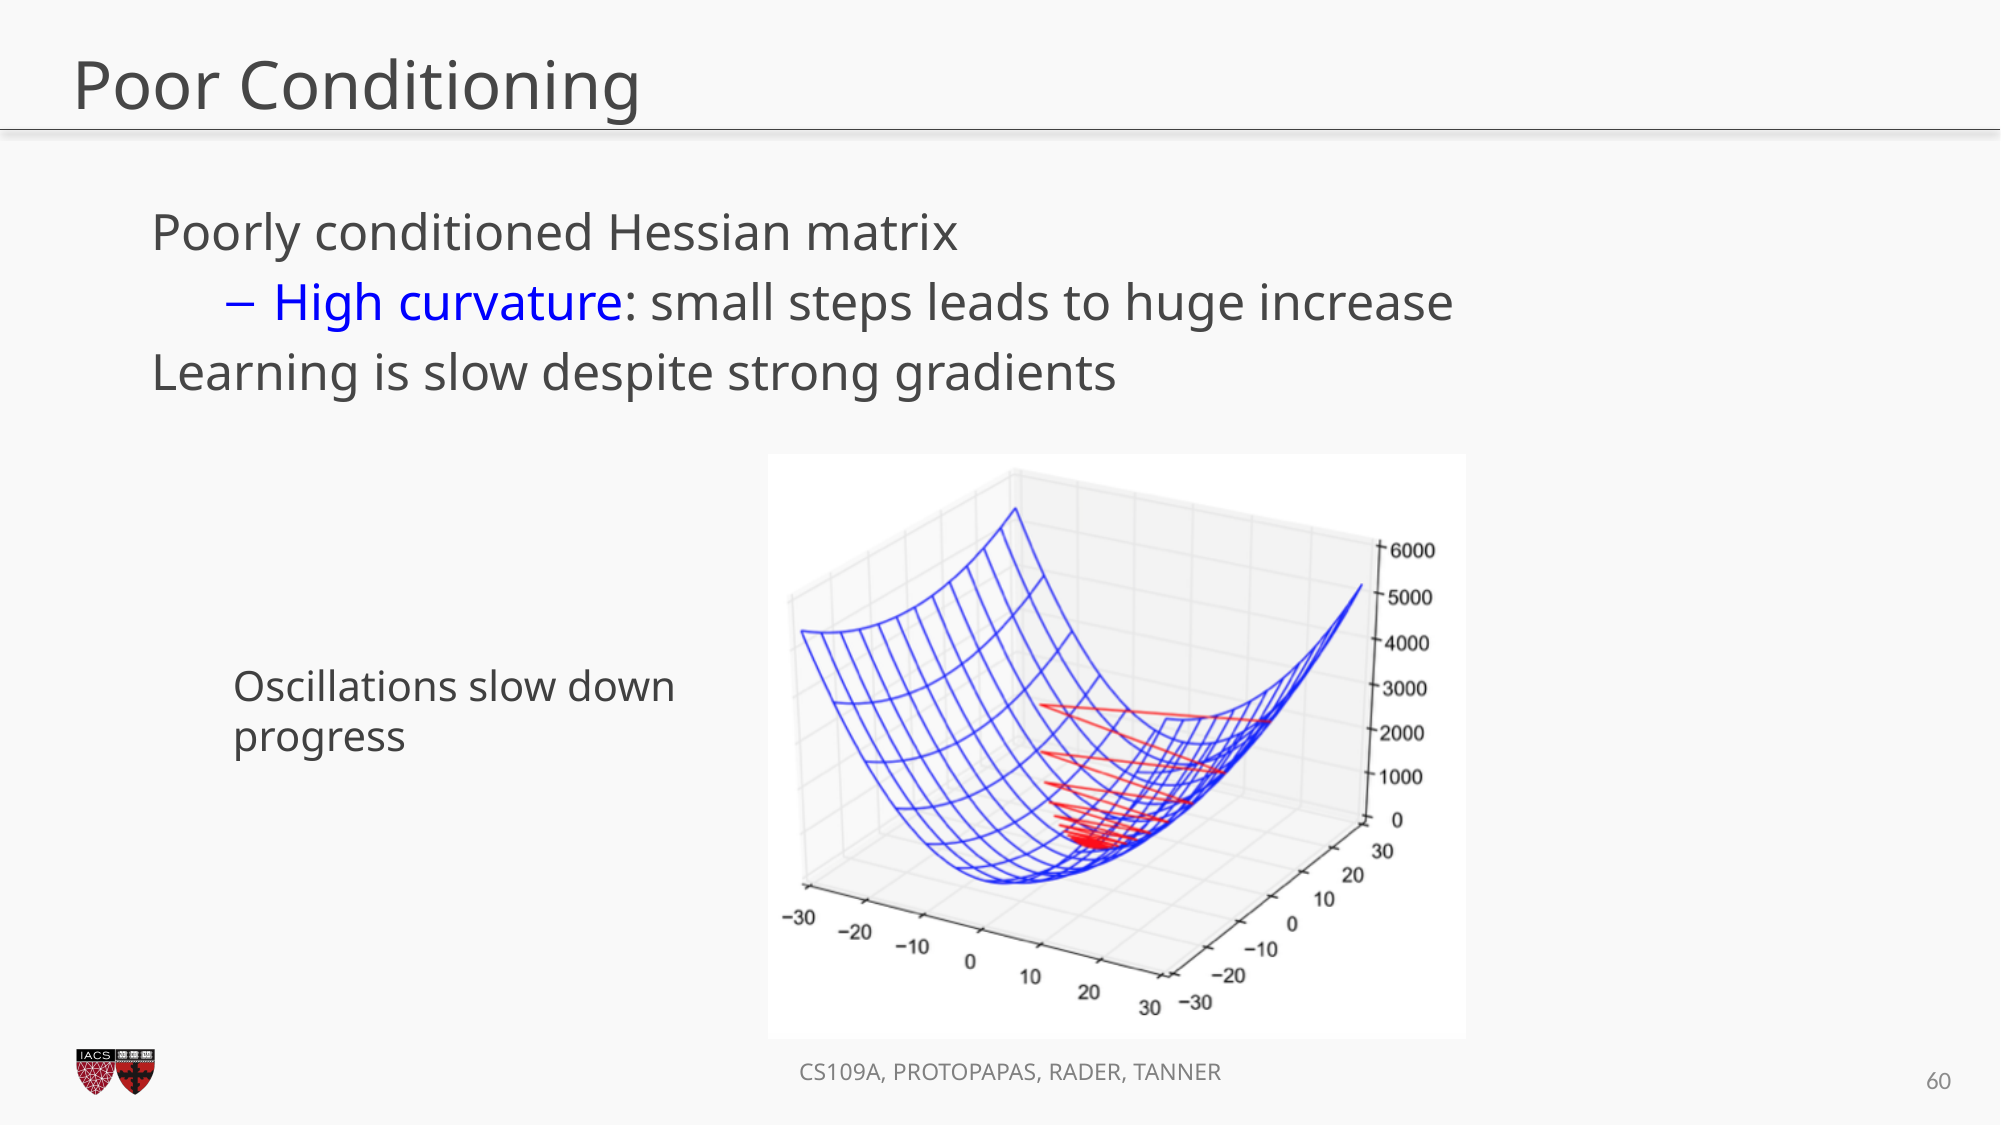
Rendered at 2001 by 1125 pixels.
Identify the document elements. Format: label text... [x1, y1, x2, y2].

title Poor Conditioning [57, 35, 1943, 162]
text_box Oscillations slow down progress [218, 652, 734, 767]
picture [768, 454, 1466, 1039]
slide_number 60 [1500, 1050, 1967, 1110]
picture [75, 1049, 155, 1095]
list Poorly conditioned Hessian matrix High curvature: small steps leads to huge increase Learning is slow despite strong gradients [136, 193, 1831, 540]
